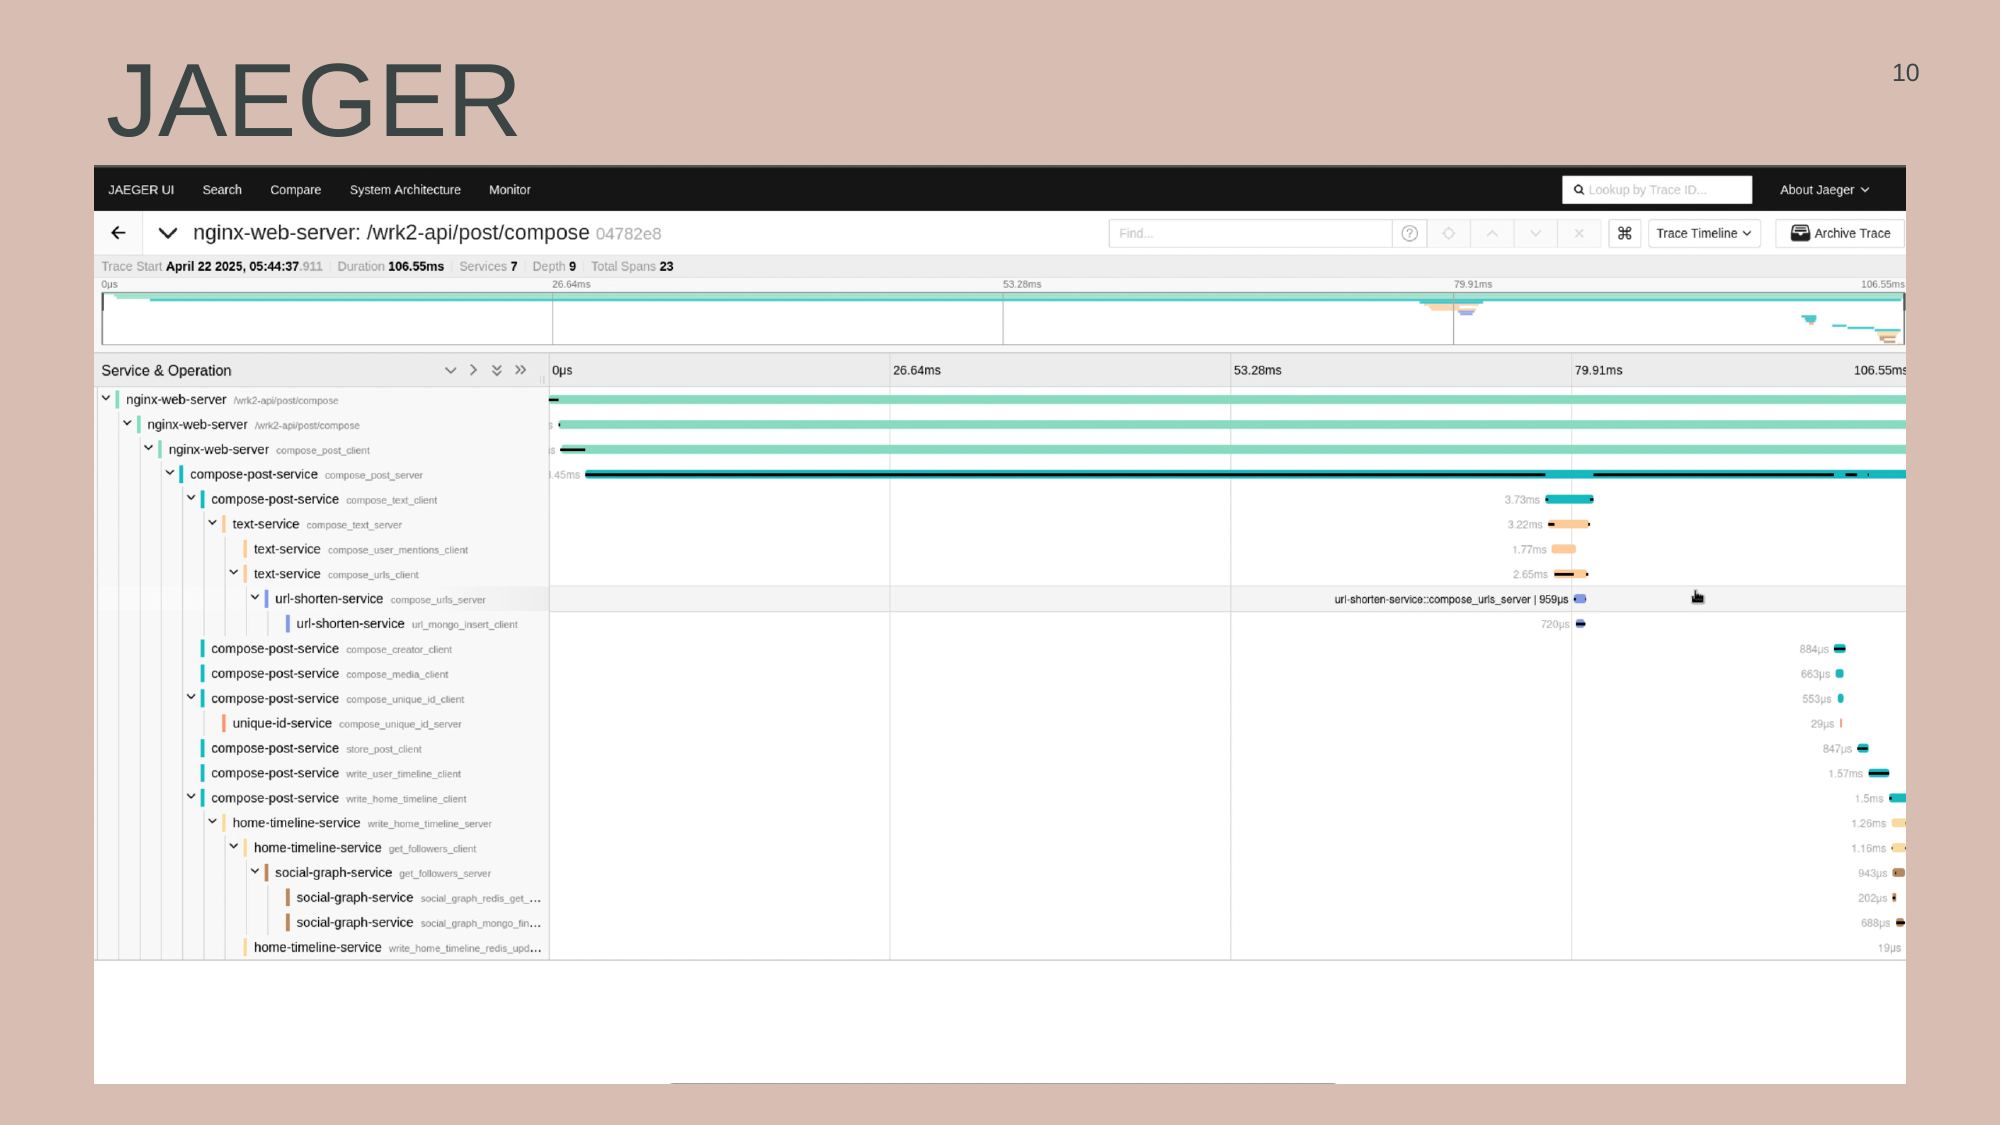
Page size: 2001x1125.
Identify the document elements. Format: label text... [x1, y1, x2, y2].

text_box jaeger [91, 49, 1472, 165]
slide_number 10 [1660, 49, 1935, 95]
picture [94, 164, 1906, 1084]
